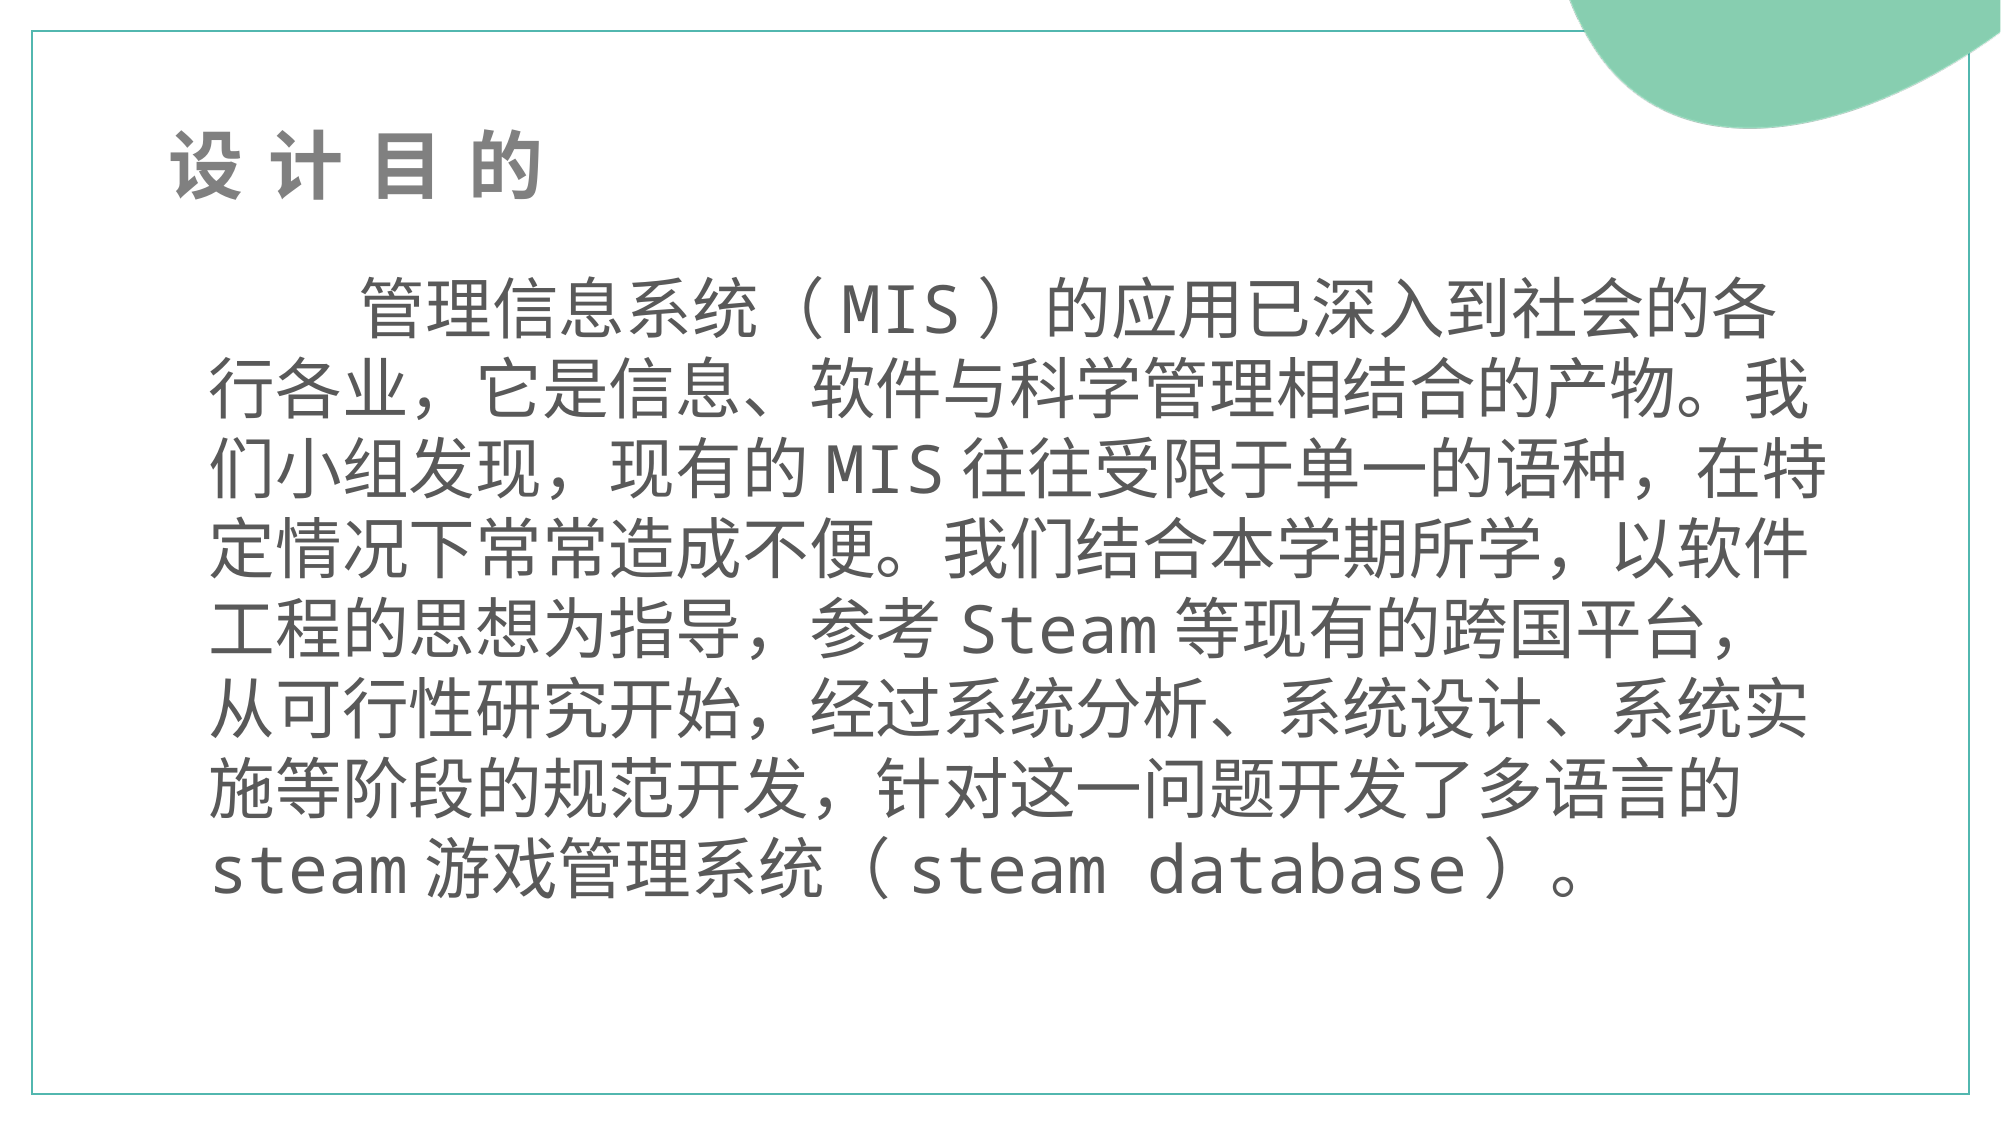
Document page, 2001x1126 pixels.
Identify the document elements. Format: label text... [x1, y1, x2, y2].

text_box 管理信息系统（MIS）的应用已深入到社会的各行各业，它是信息、软件与科学管理相结合的产物。我们小组发现，现有的MIS往往受限于单一的语种，在特定情况下常常造成不便。我们结合本学期所学，以软件工程的思想为指导，参考Steam等现有的跨国平台，从可行性研究开始，经过系统分析、系统设计、系统实施等阶段的规范开发，针对这一问题开发了多语言的steam游戏管理系统（steam database）。 [187, 256, 1863, 869]
picture [1267, 0, 2001, 180]
text_box 设计目的 [112, 111, 601, 216]
